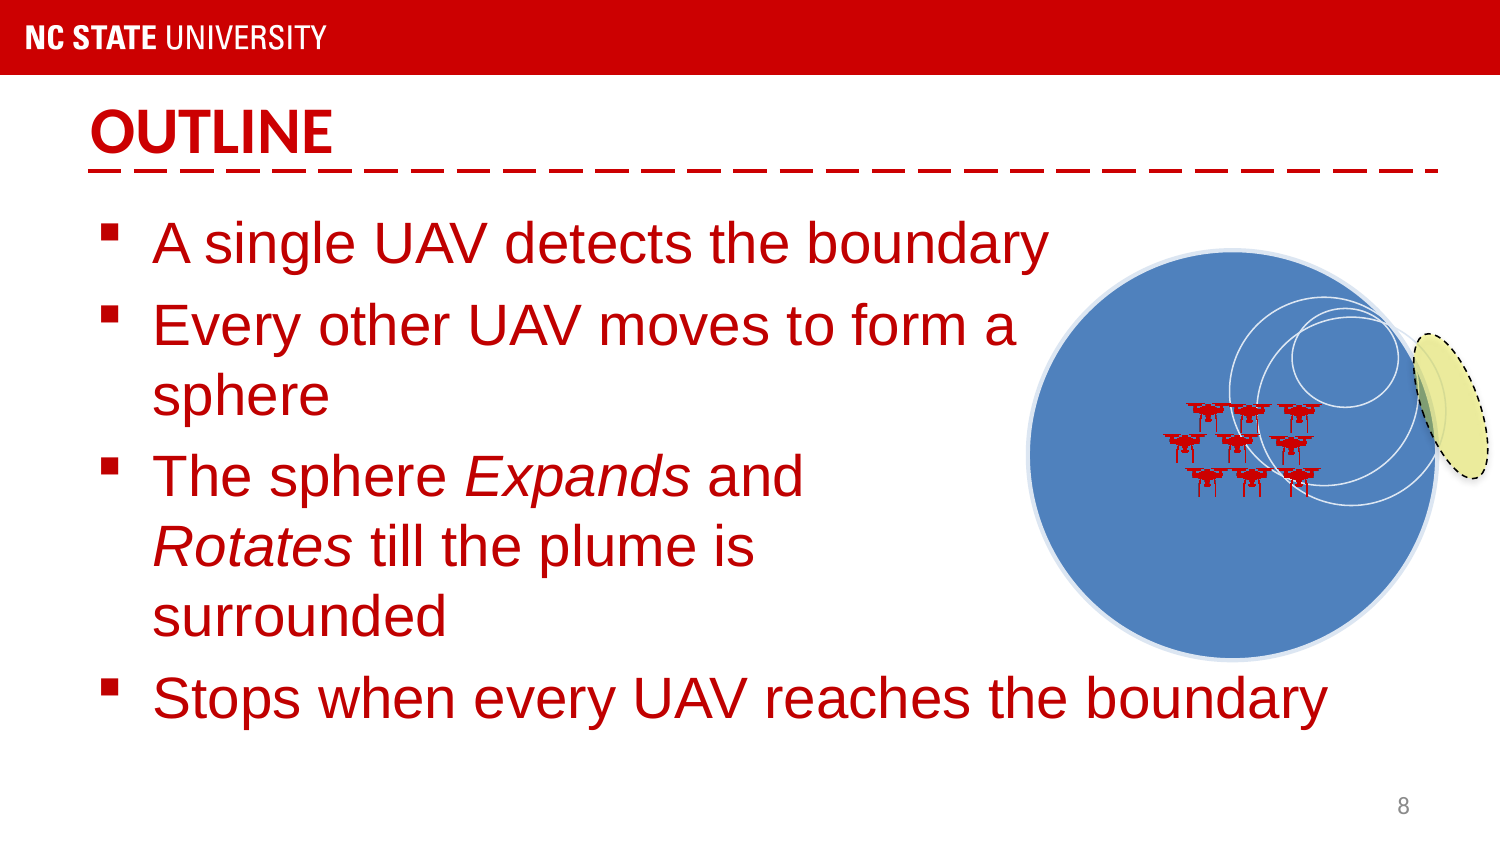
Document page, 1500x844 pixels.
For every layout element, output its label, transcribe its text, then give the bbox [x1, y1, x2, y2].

slide_number 8 [1074, 782, 1425, 827]
text_box [1412, 332, 1489, 480]
text_box [1432, 458, 1440, 510]
title OUTLINE [75, 60, 1425, 193]
text_box [1432, 451, 1437, 465]
picture [0, 0, 1500, 75]
picture [1158, 395, 1325, 503]
list A single UAV detects the boundary Every other UAV moves to form a sphere The sphere Expands and Rotates till the plume is surrounded Stops when every UAV reaches the boundary [81, 197, 1432, 744]
